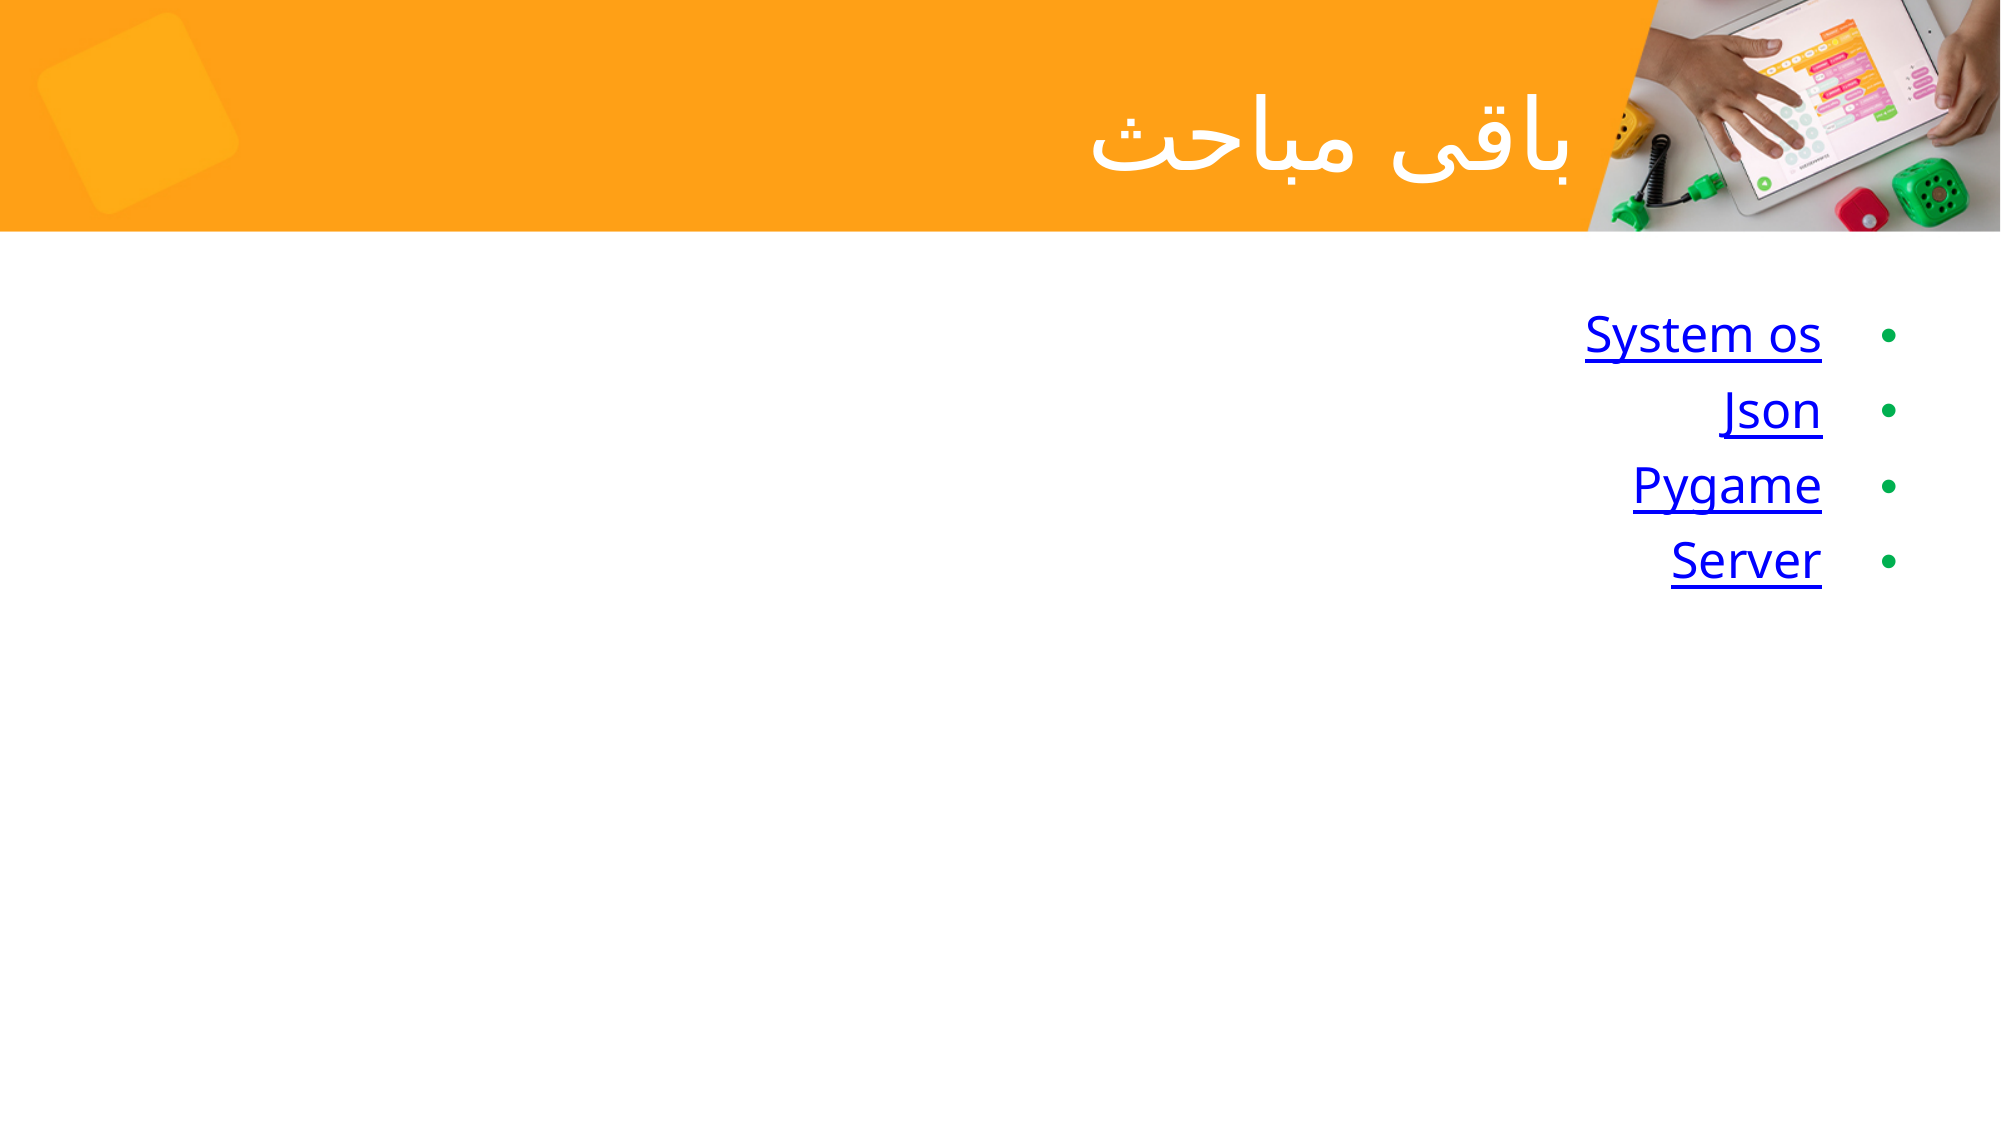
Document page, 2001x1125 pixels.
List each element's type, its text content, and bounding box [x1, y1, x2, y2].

title باقی مباحث [86, 46, 1592, 214]
list System os Json Pygame Server [87, 295, 1913, 1034]
picture [0, 0, 2001, 1125]
